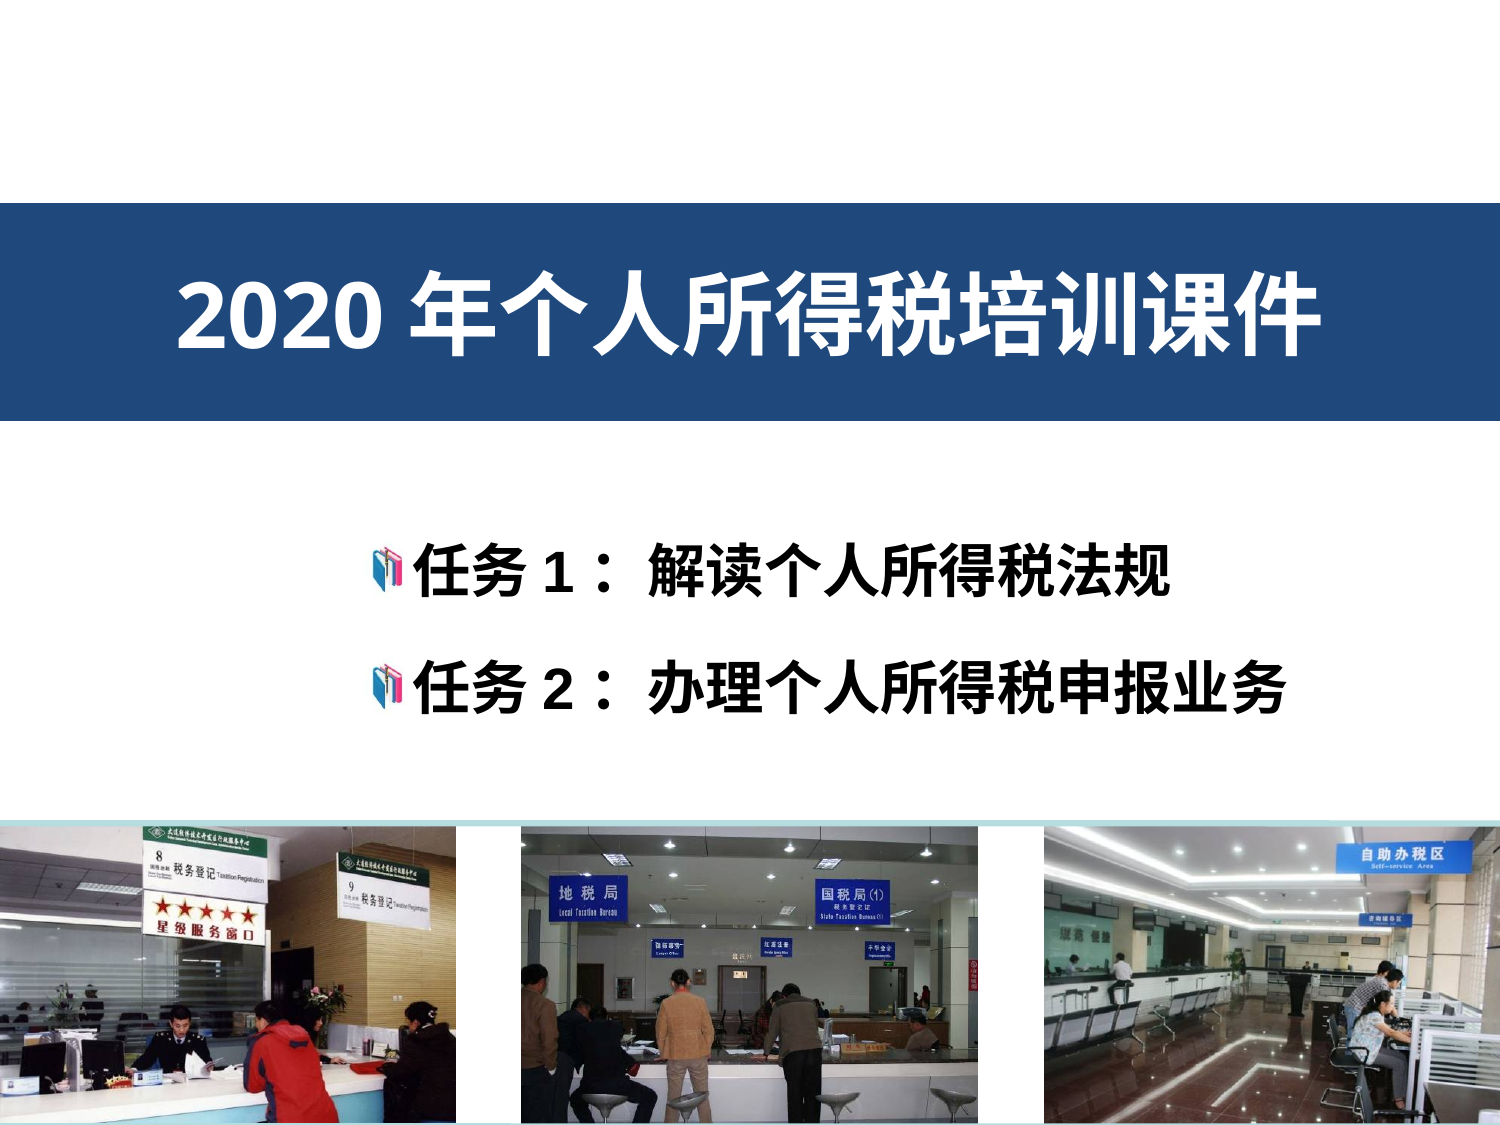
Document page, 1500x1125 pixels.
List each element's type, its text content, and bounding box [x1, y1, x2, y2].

picture [363, 538, 413, 600]
title 2020年个人所得税培训课件 [0, 202, 1500, 422]
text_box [0, 822, 1500, 1125]
subtitle 任务1：解读个人所得税法规 任务2：办理个人所得税申报业务 [348, 491, 1360, 780]
picture [363, 655, 413, 717]
